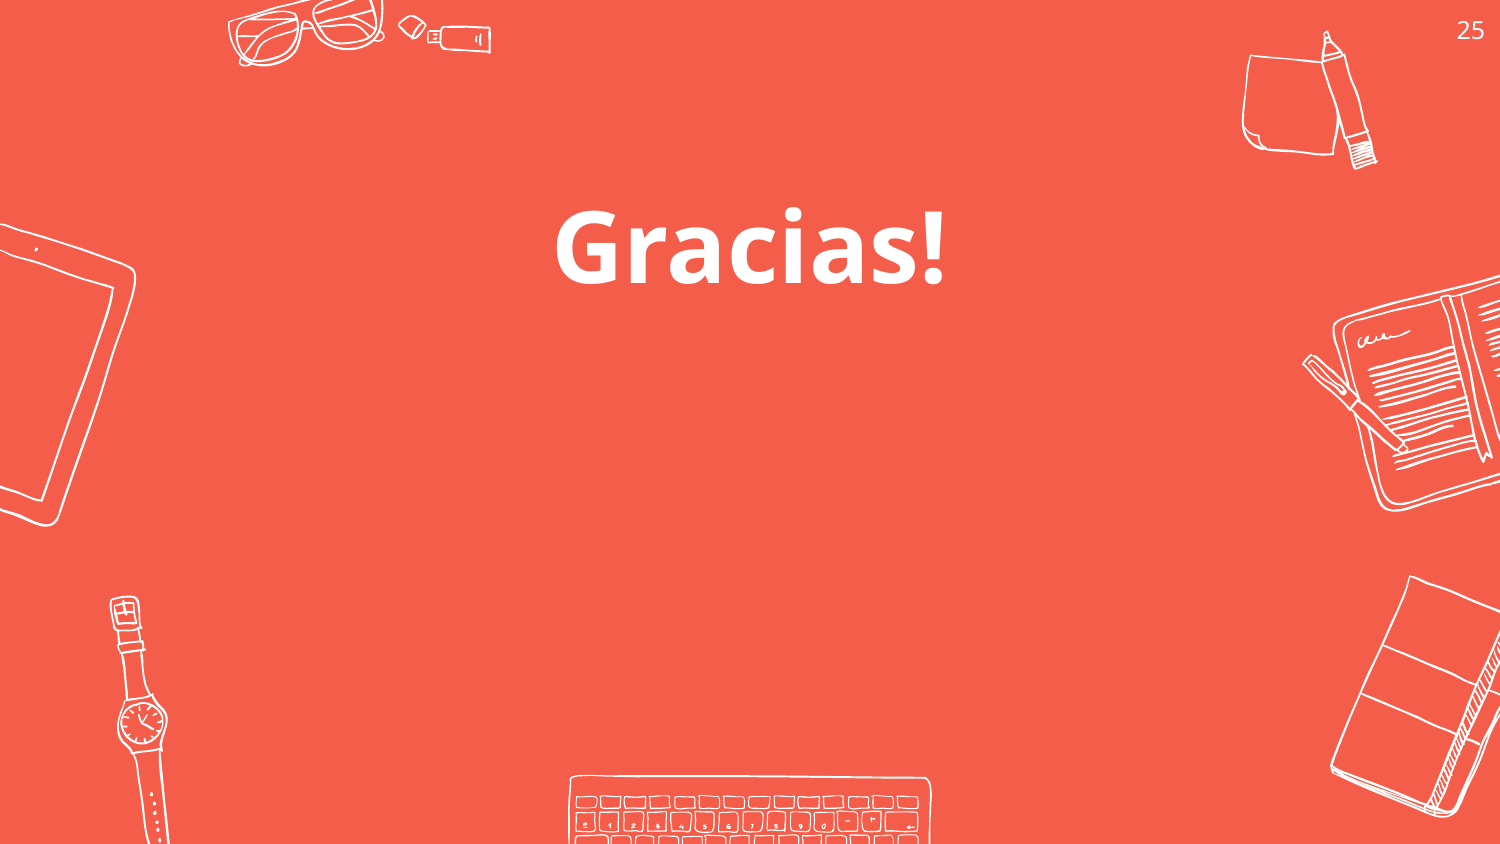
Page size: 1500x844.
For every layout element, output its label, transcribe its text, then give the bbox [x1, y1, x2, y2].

text_box <número> [1435, 0, 1500, 53]
text_box Gracias! [281, 182, 1219, 319]
